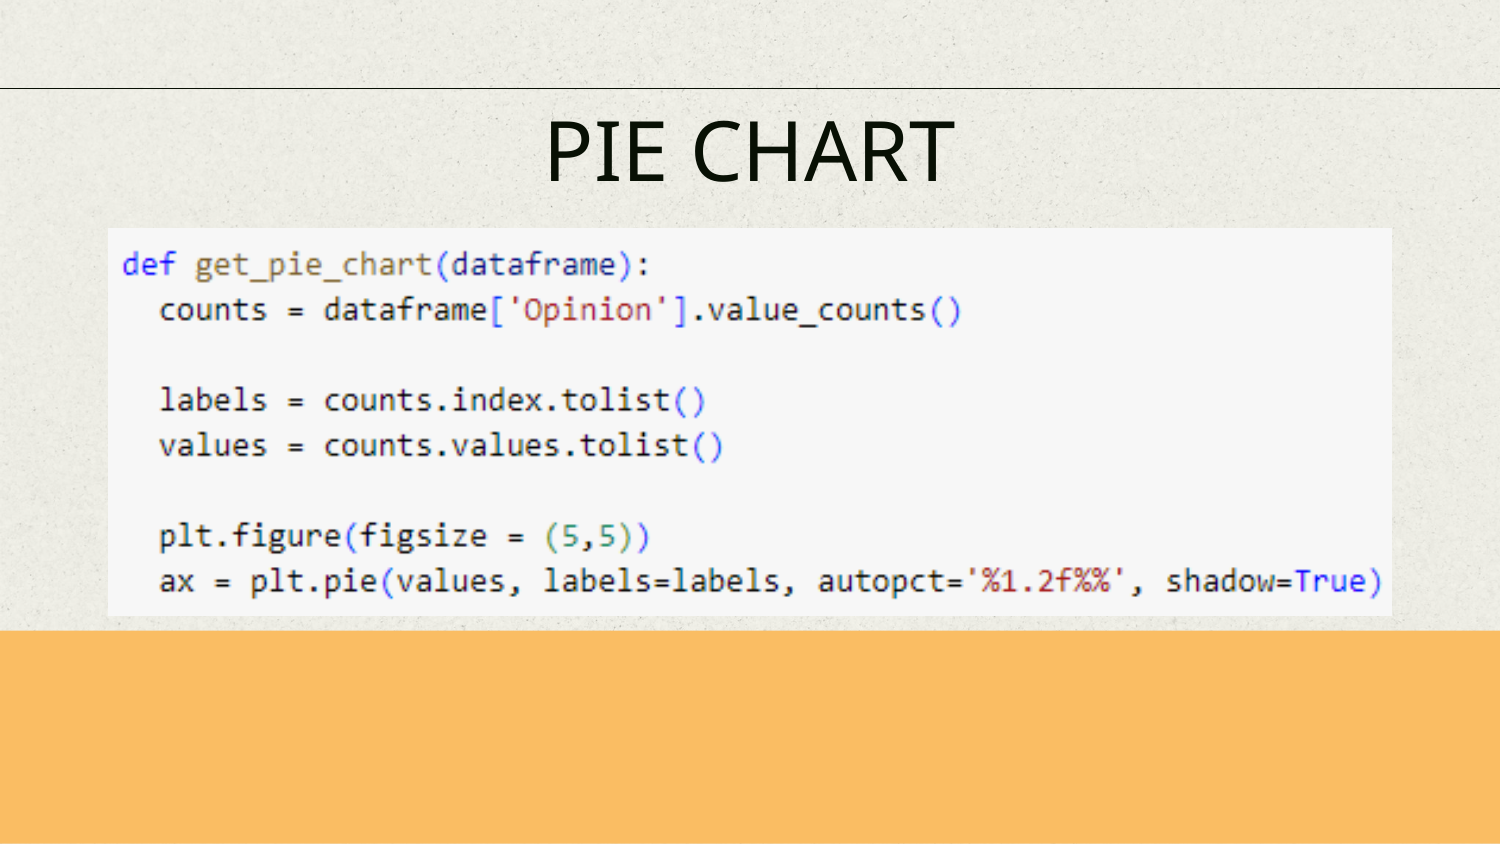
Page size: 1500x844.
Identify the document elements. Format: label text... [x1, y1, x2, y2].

title PIE CHART [118, 119, 1382, 214]
picture [108, 228, 1392, 616]
text_box [0, 630, 1500, 844]
